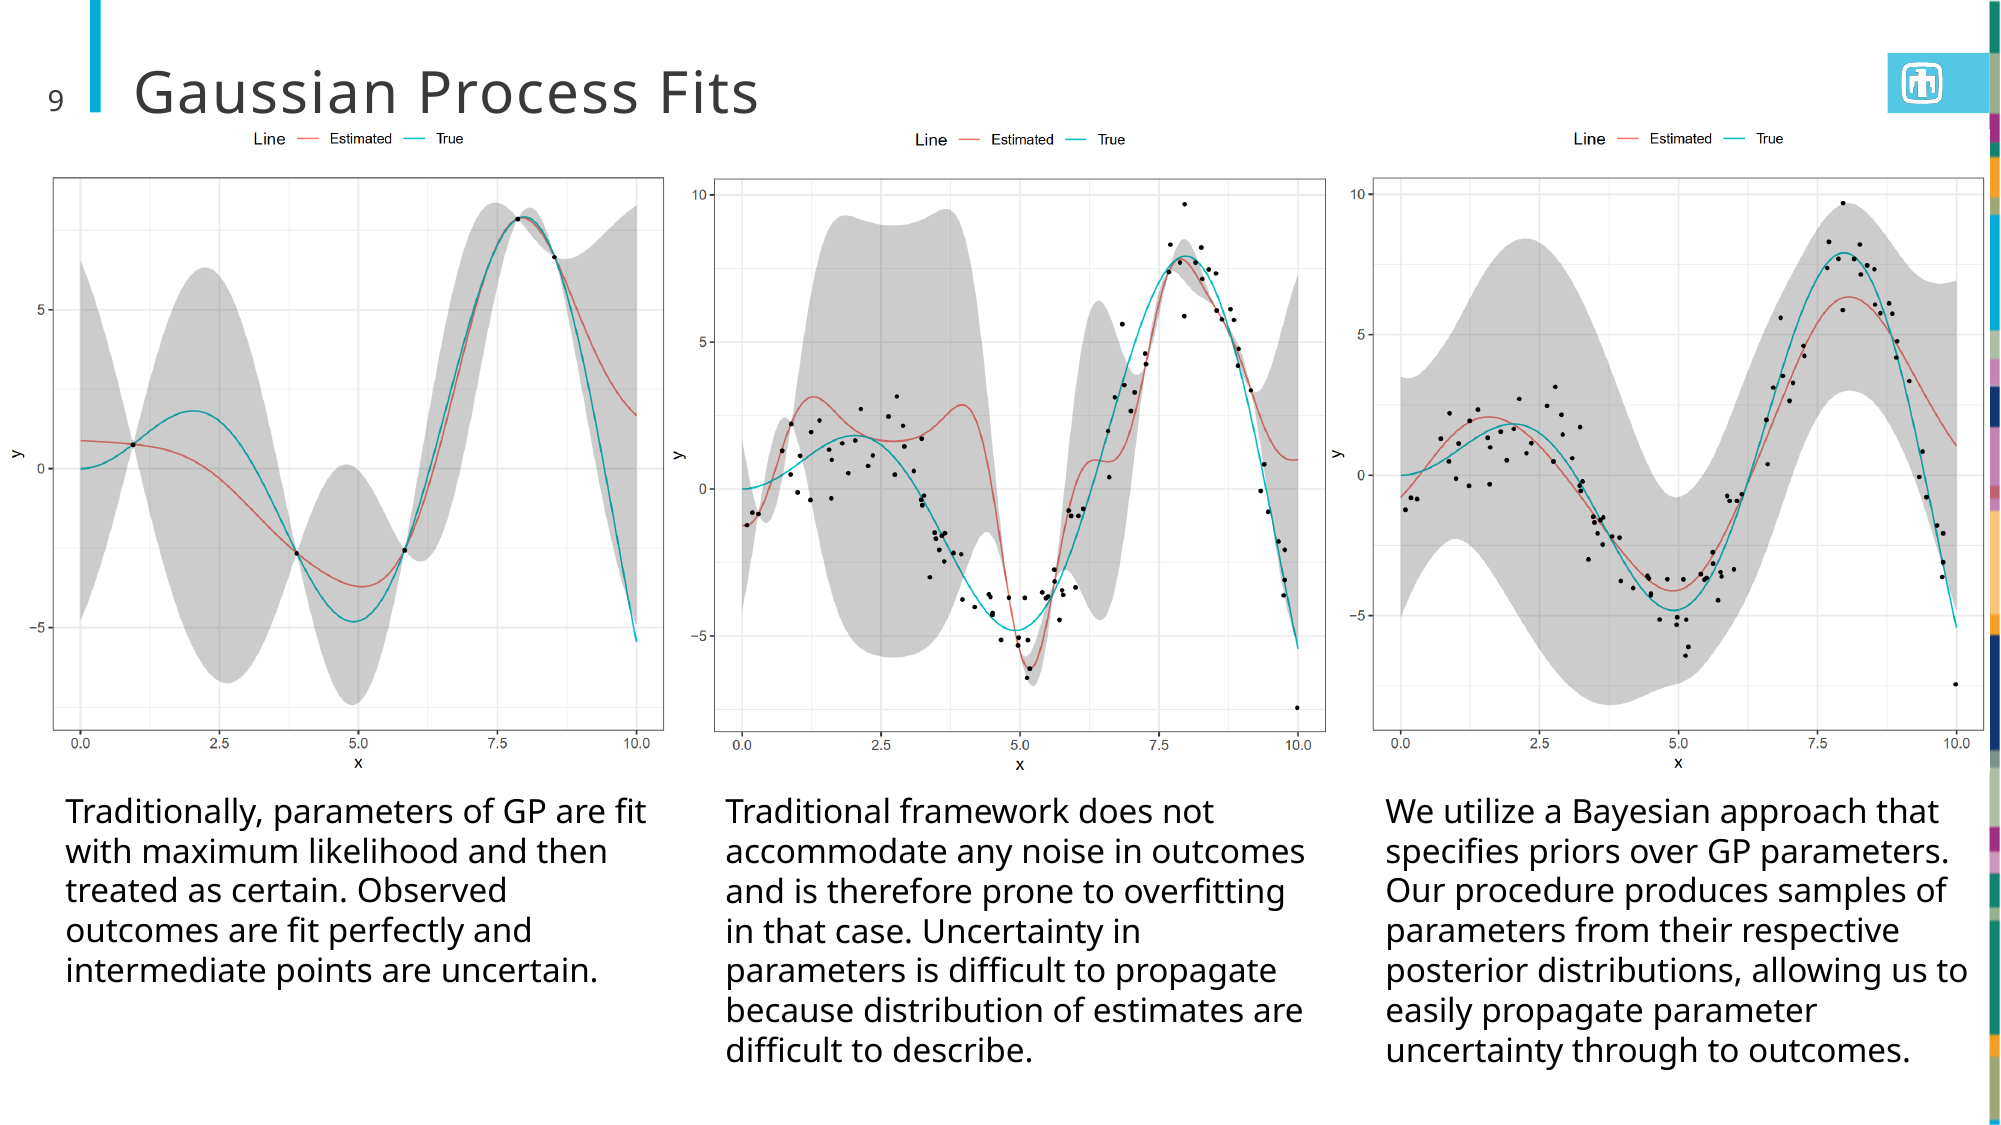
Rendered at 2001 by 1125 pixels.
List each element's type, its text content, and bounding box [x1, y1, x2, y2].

text_box Traditional framework does not accommodate any noise in outcomes and is therefore prone to overfitting in that case. Uncertainty in parameters is difficult to propagate because distribution of estimates are difficult to describe. [710, 783, 1330, 1077]
picture [10, 1, 1999, 1120]
text_box Traditionally, parameters of GP are fit with maximum likelihood and then treated as certain. Observed outcomes are fit perfectly and intermediate points are uncertain. [50, 782, 670, 997]
slide_number 9 [10, 71, 80, 129]
text_box We utilize a Bayesian approach that specifies priors over GP parameters. Our procedure produces samples of parameters from their respective posterior distributions, allowing us to easily propagate parameter uncertainty through to outcomes. [1370, 782, 1990, 1077]
picture [1901, 62, 1944, 104]
title Gaussian Process Fits [118, 58, 1769, 127]
